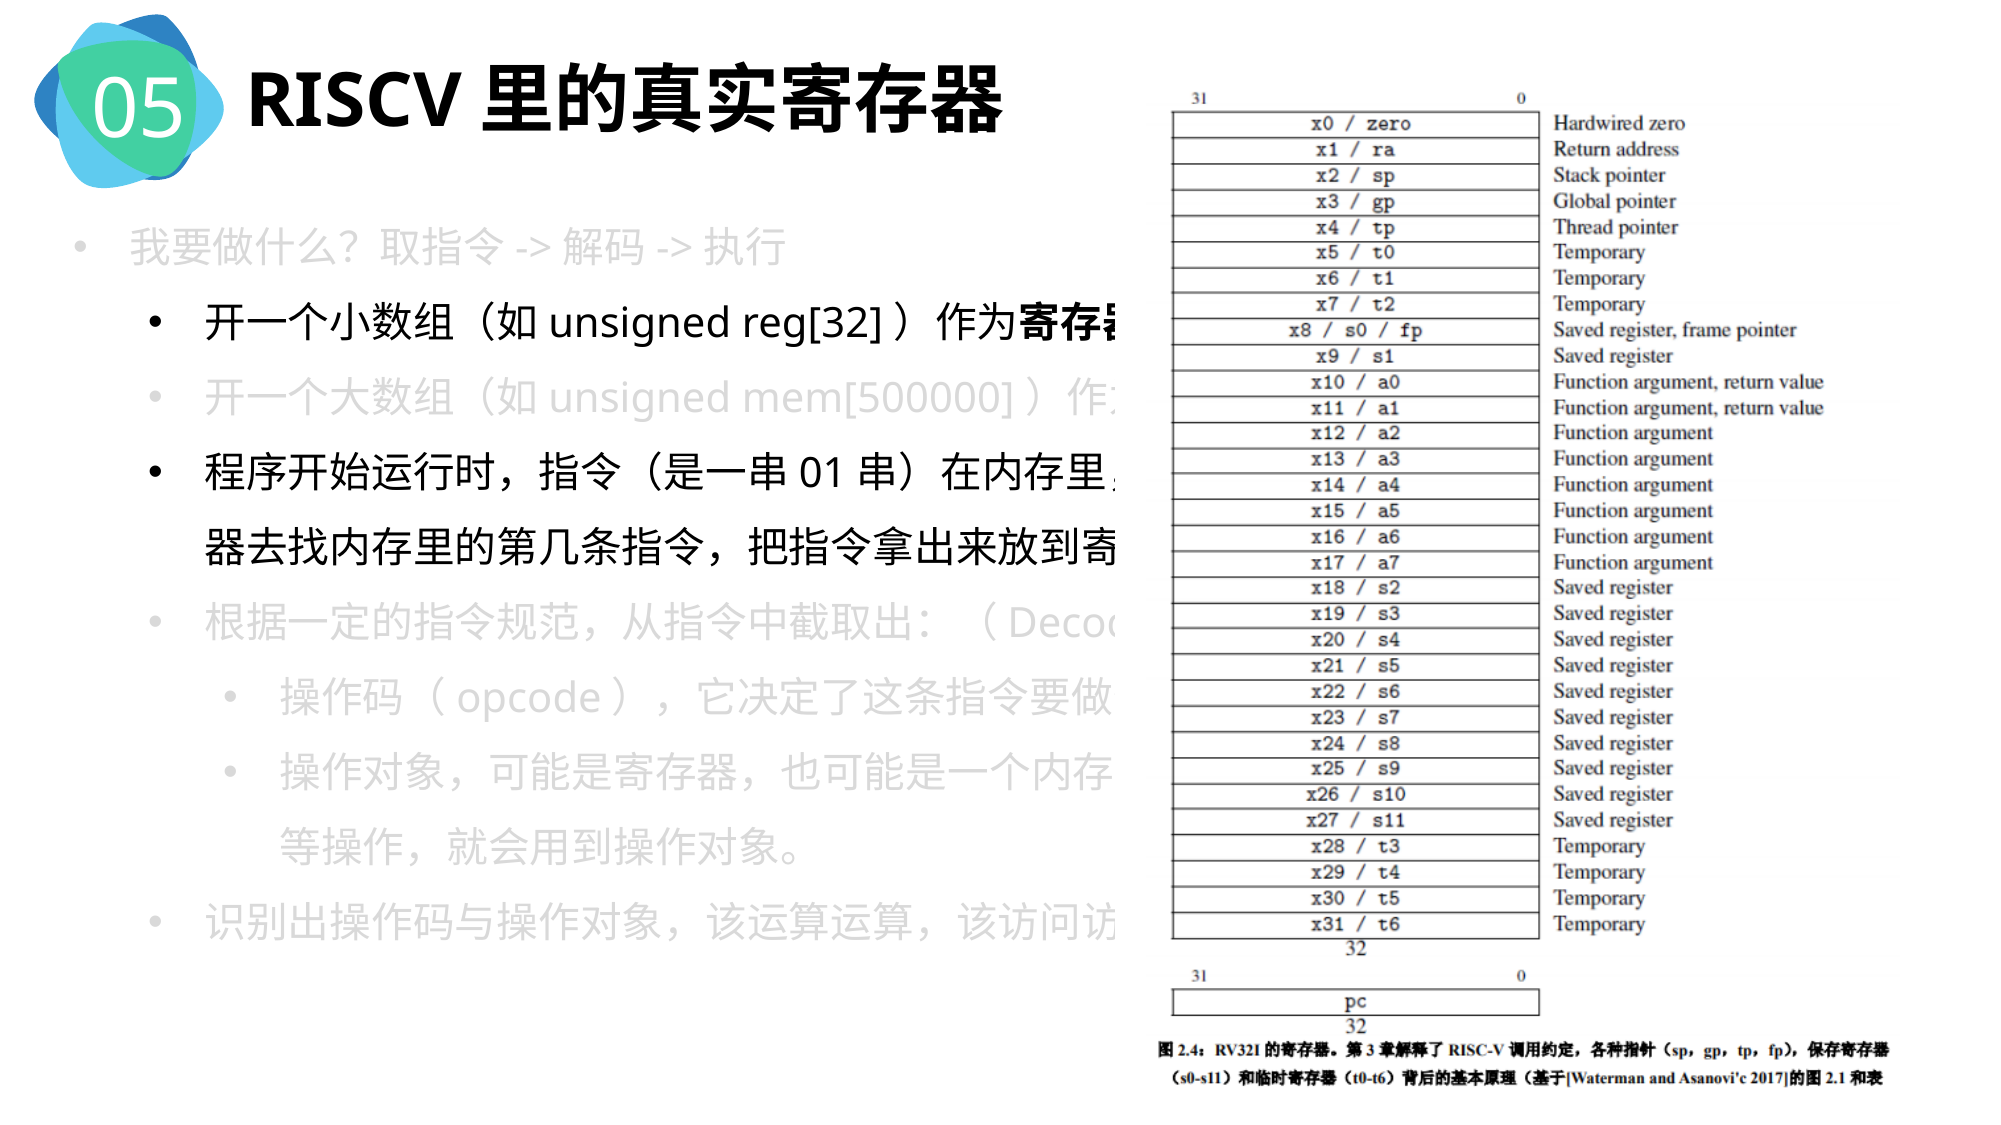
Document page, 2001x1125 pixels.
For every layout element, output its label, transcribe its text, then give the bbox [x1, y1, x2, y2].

text_box 我要做什么？取指令->解码->执行 开一个小数组（如unsigned reg[32]）作为寄存器； 开一个大数组（如unsigned mem[500000]）作为内存； 程序开始运行时，指令（是一串01串）在内存里，根据一个当前正在运行第几条指令的计数器去找内存里的第几条指令，把指令拿出来放到寄存器（Fetch Phase） 根据一定的指令规范，从指令中截取出：（Decode Phase） 操作码（opcode），它决定了这条指令要做什么 操作对象，可能是寄存器，也可能是一个内存单元。如果某指令要对某数据做访问、修改等操作，就会用到操作对象。 识别出操作码与操作对象，该运算运算，该访问访问，该修改修改（Execute Phase） [58, 188, 1110, 1029]
picture [1115, 75, 1963, 1094]
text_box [28, 0, 233, 209]
text_box RISCV里的真实寄存器 [238, 43, 1260, 149]
